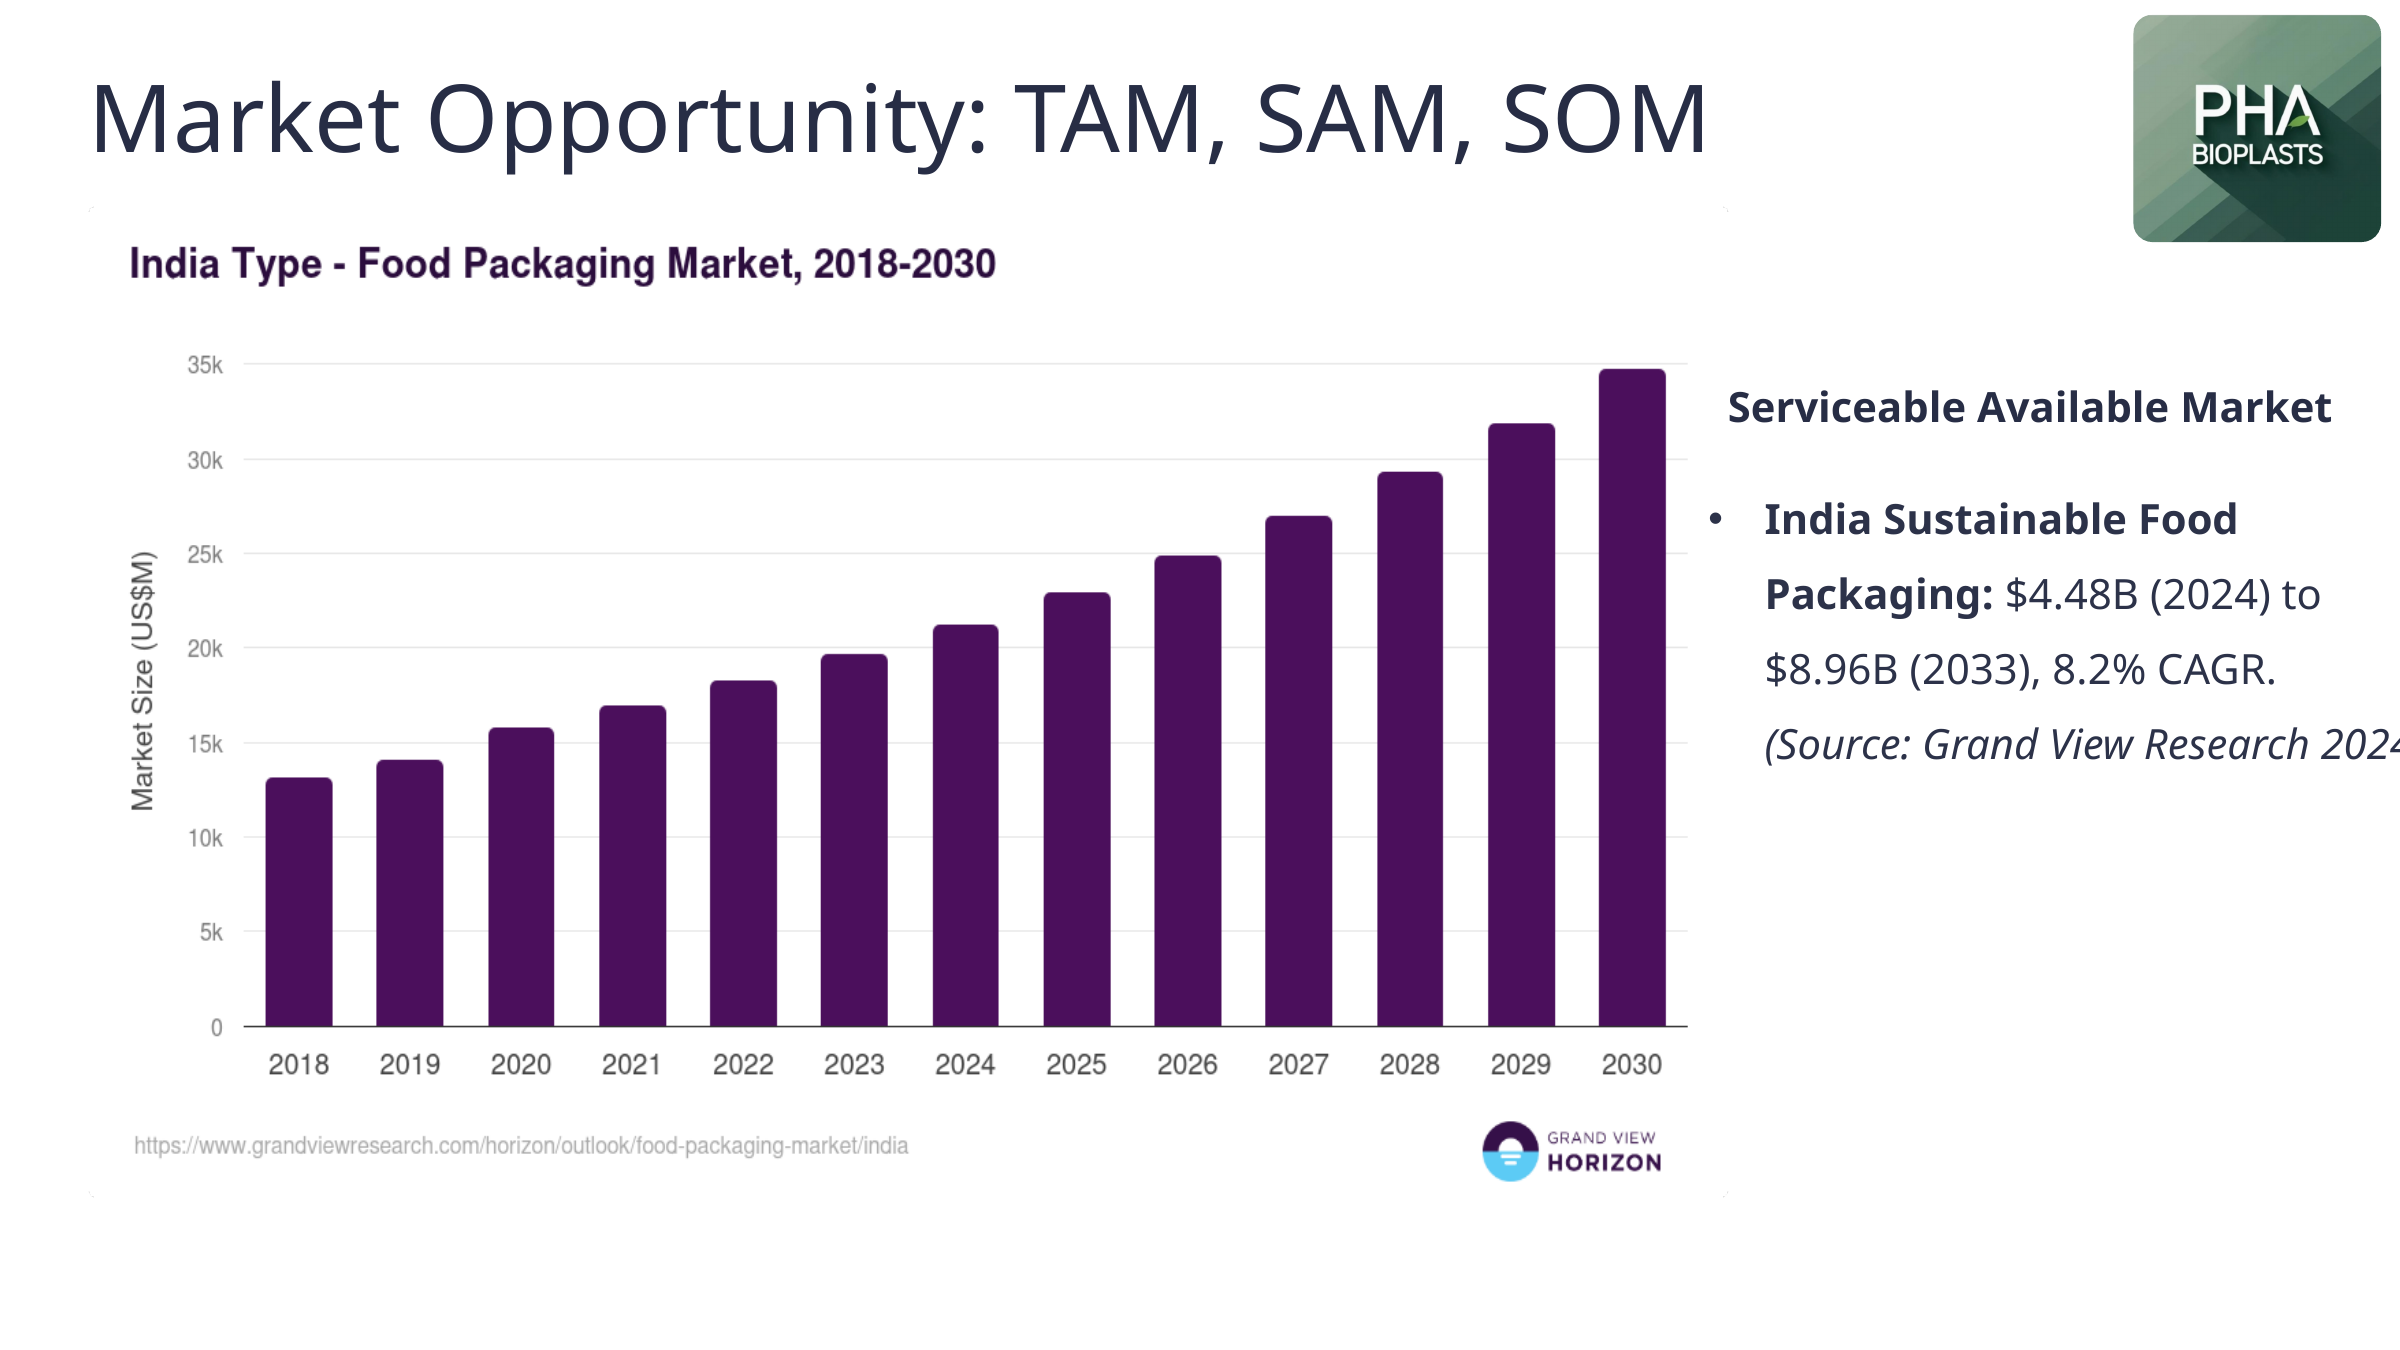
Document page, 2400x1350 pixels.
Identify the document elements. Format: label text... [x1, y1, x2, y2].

text_box Market Opportunity: TAM, SAM, SOM [88, 79, 2271, 265]
text_box India Sustainable Food Packaging: $4.48B (2024) to $8.96B (2033), 8.2% CAGR. (Source: Grand View Research 2024) [1729, 468, 2400, 957]
picture [88, 206, 1729, 1198]
text_box Serviceable Available Market [1729, 356, 2369, 450]
picture [2133, 14, 2382, 243]
